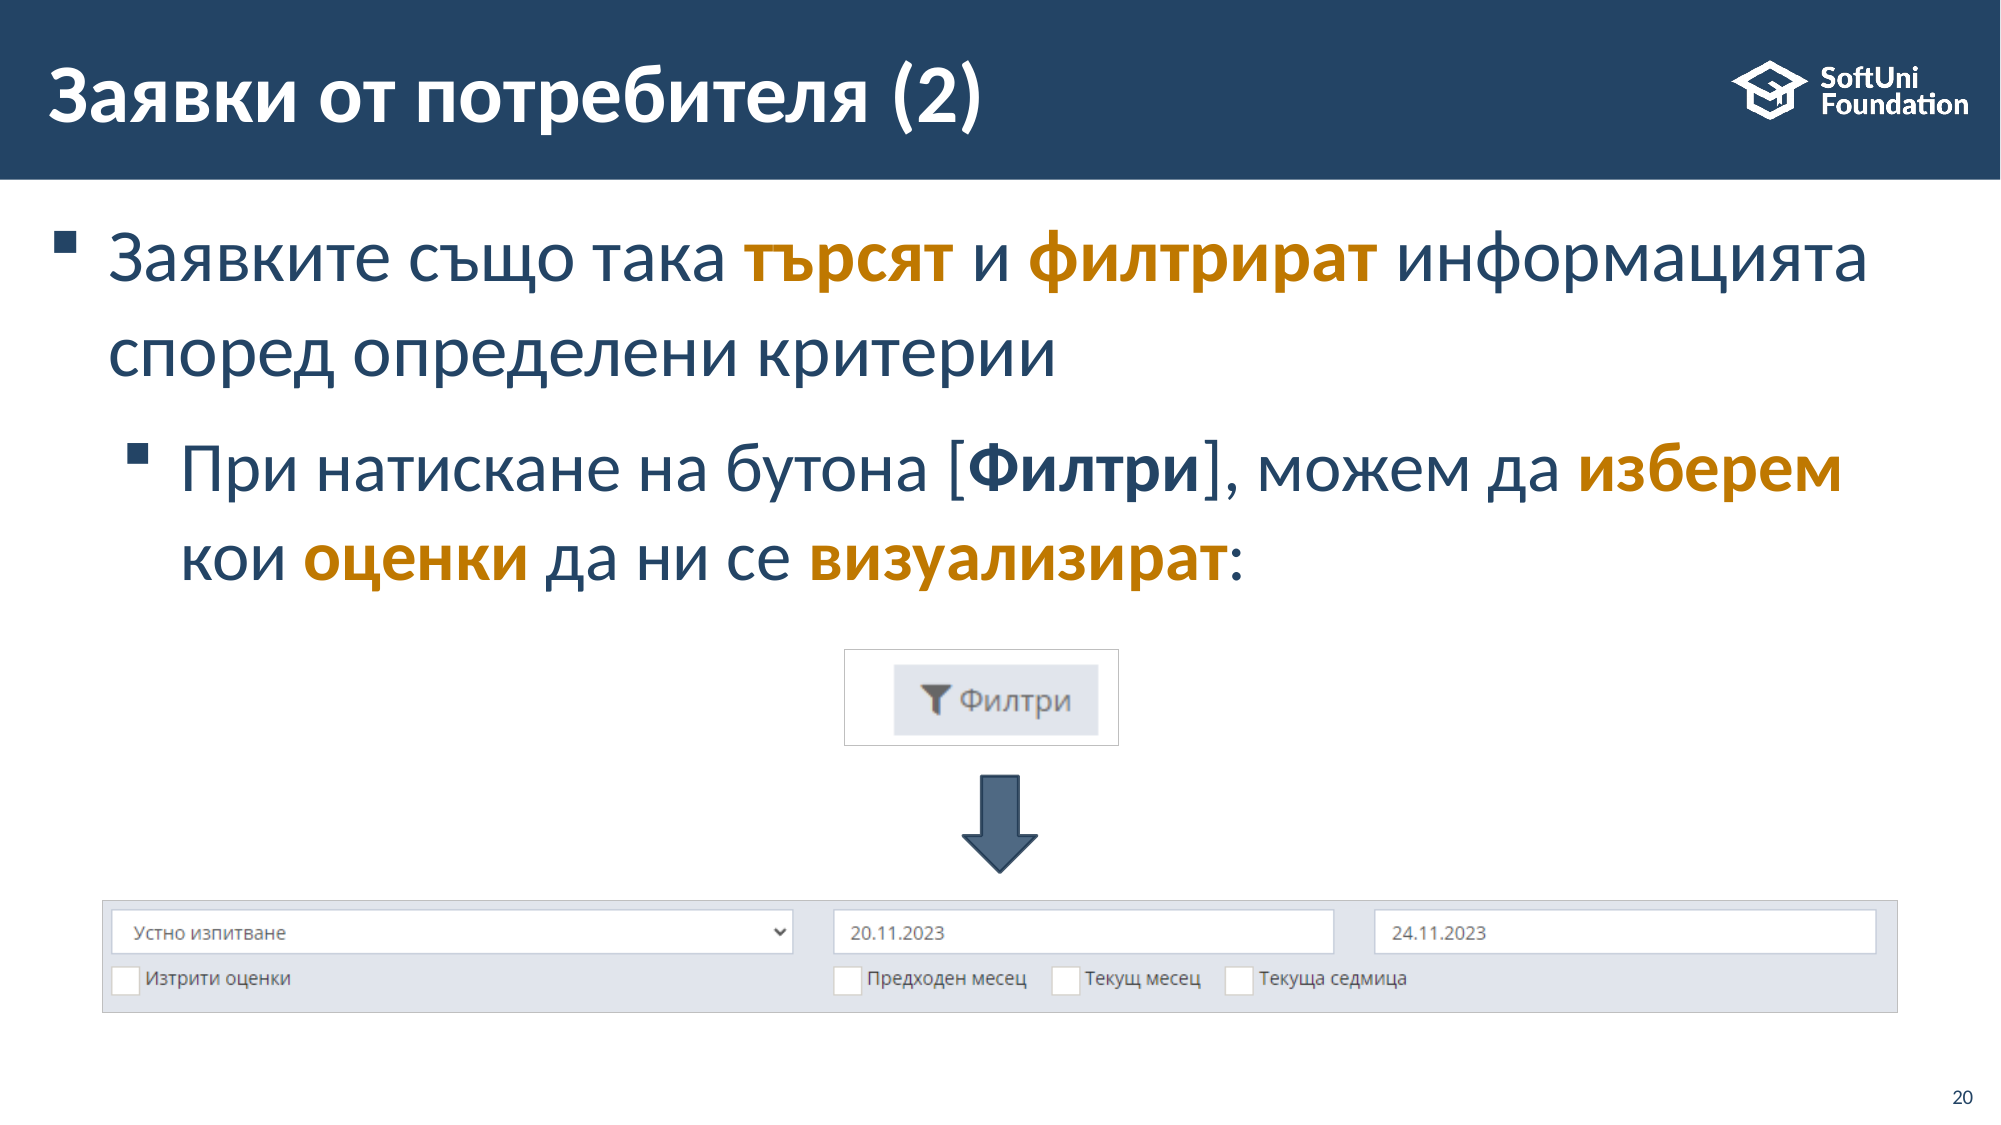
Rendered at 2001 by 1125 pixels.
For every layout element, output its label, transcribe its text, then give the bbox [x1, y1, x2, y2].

text_box [961, 774, 1039, 875]
picture [1731, 60, 1968, 120]
list Заявките също така търсят и филтрират информацията според определени критерии При натискане на бутона [Филтри], можем да изберем кои оценки да ни се визуализират: [31, 196, 1970, 1104]
slide_number 20 [1927, 1067, 1989, 1117]
picture [844, 649, 1119, 747]
picture [101, 900, 1898, 1014]
title Заявки от потребителя (2) [31, 16, 1716, 162]
